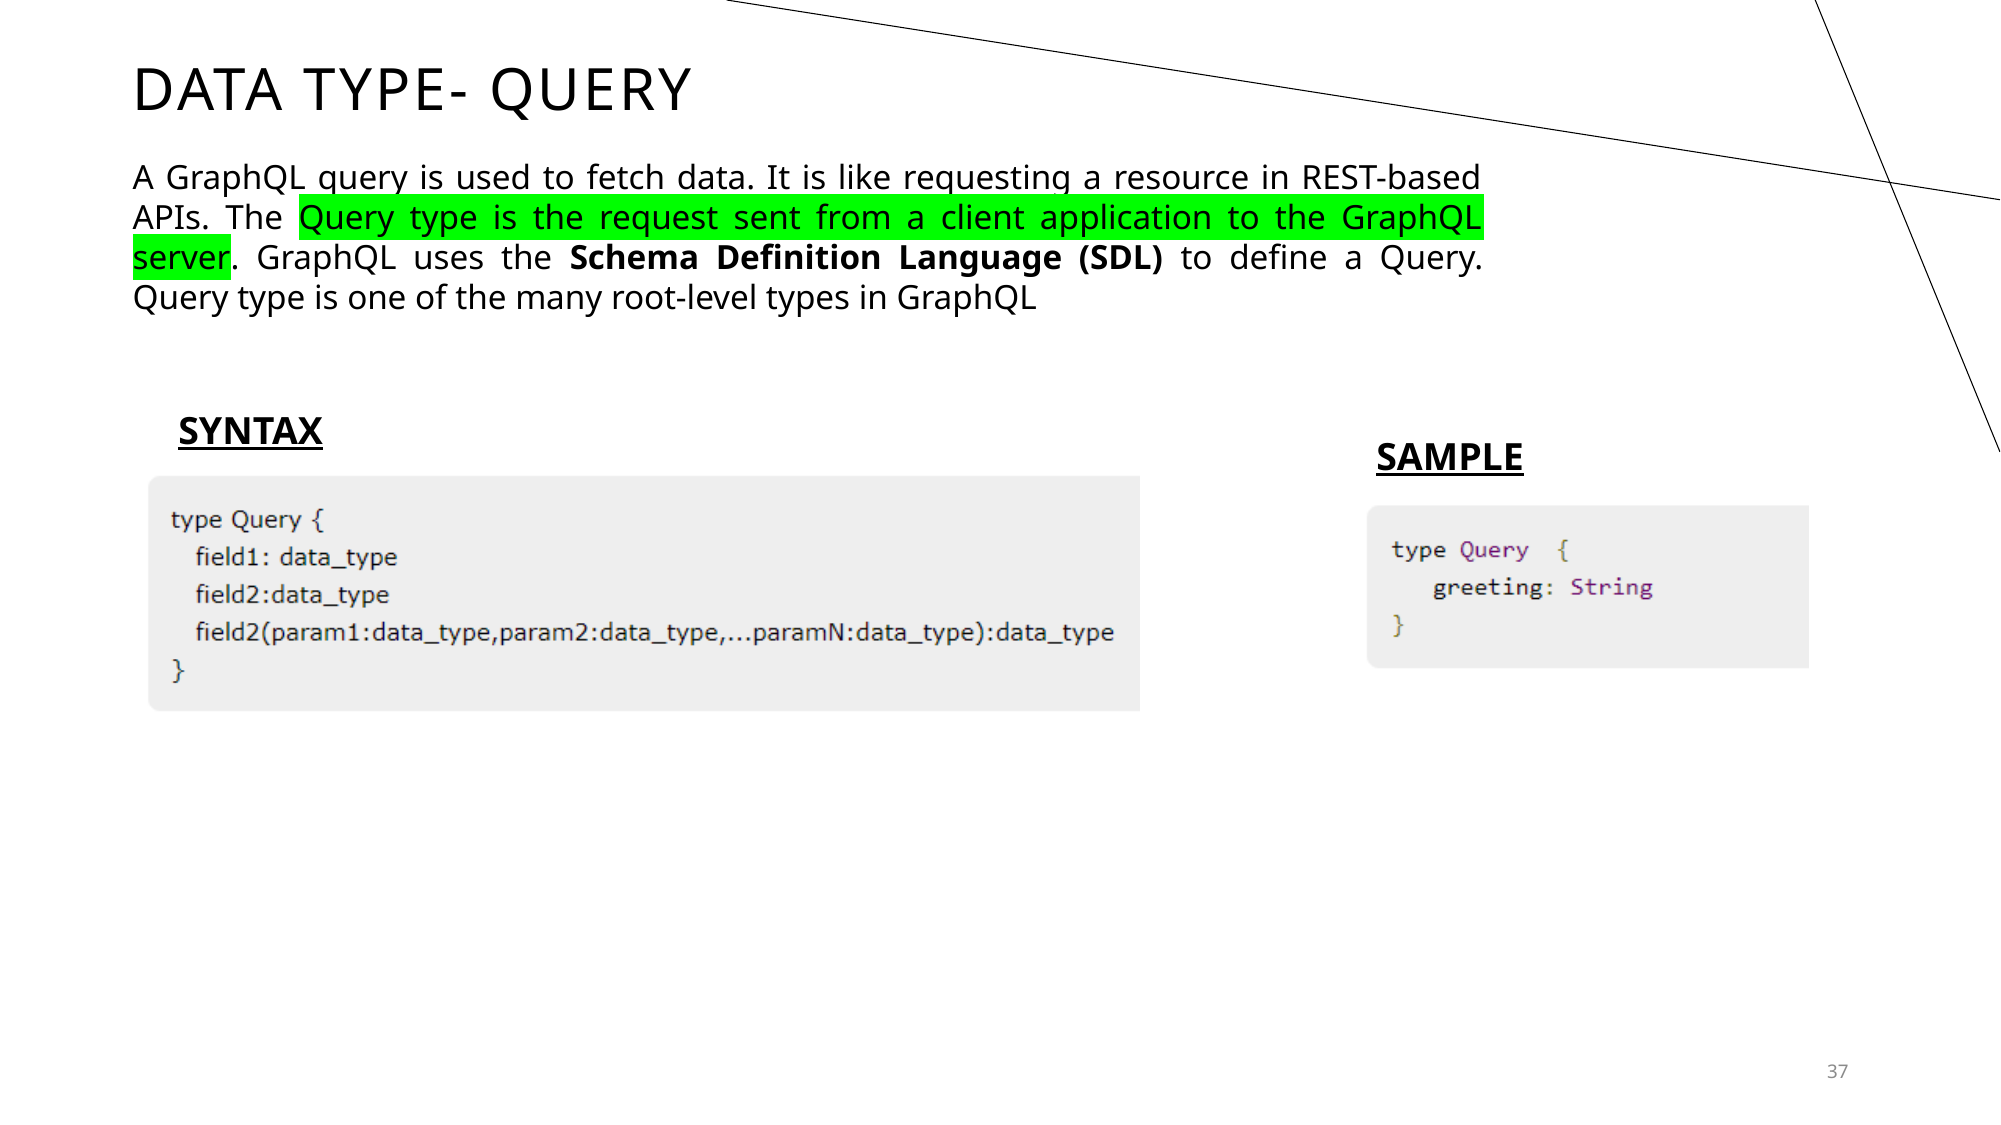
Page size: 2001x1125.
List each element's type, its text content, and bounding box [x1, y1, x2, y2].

picture [1361, 490, 1809, 706]
picture [136, 459, 1140, 727]
text_box SAMPLE [1361, 425, 1822, 486]
slide_number 37 [1701, 1042, 1864, 1103]
title DATA TYPE- QUERY [117, 52, 1751, 150]
text_box SYNTAX [163, 399, 624, 459]
text_box A GraphQL query is used to fetch data. It is like requesting a resource in REST-based APIs. The Query type is the request sent from a client application to the GraphQL server. GraphQL uses the Schema Definition Language (SDL) to define a Query. Query type is one of the many root-level types in GraphQL [117, 149, 1499, 324]
